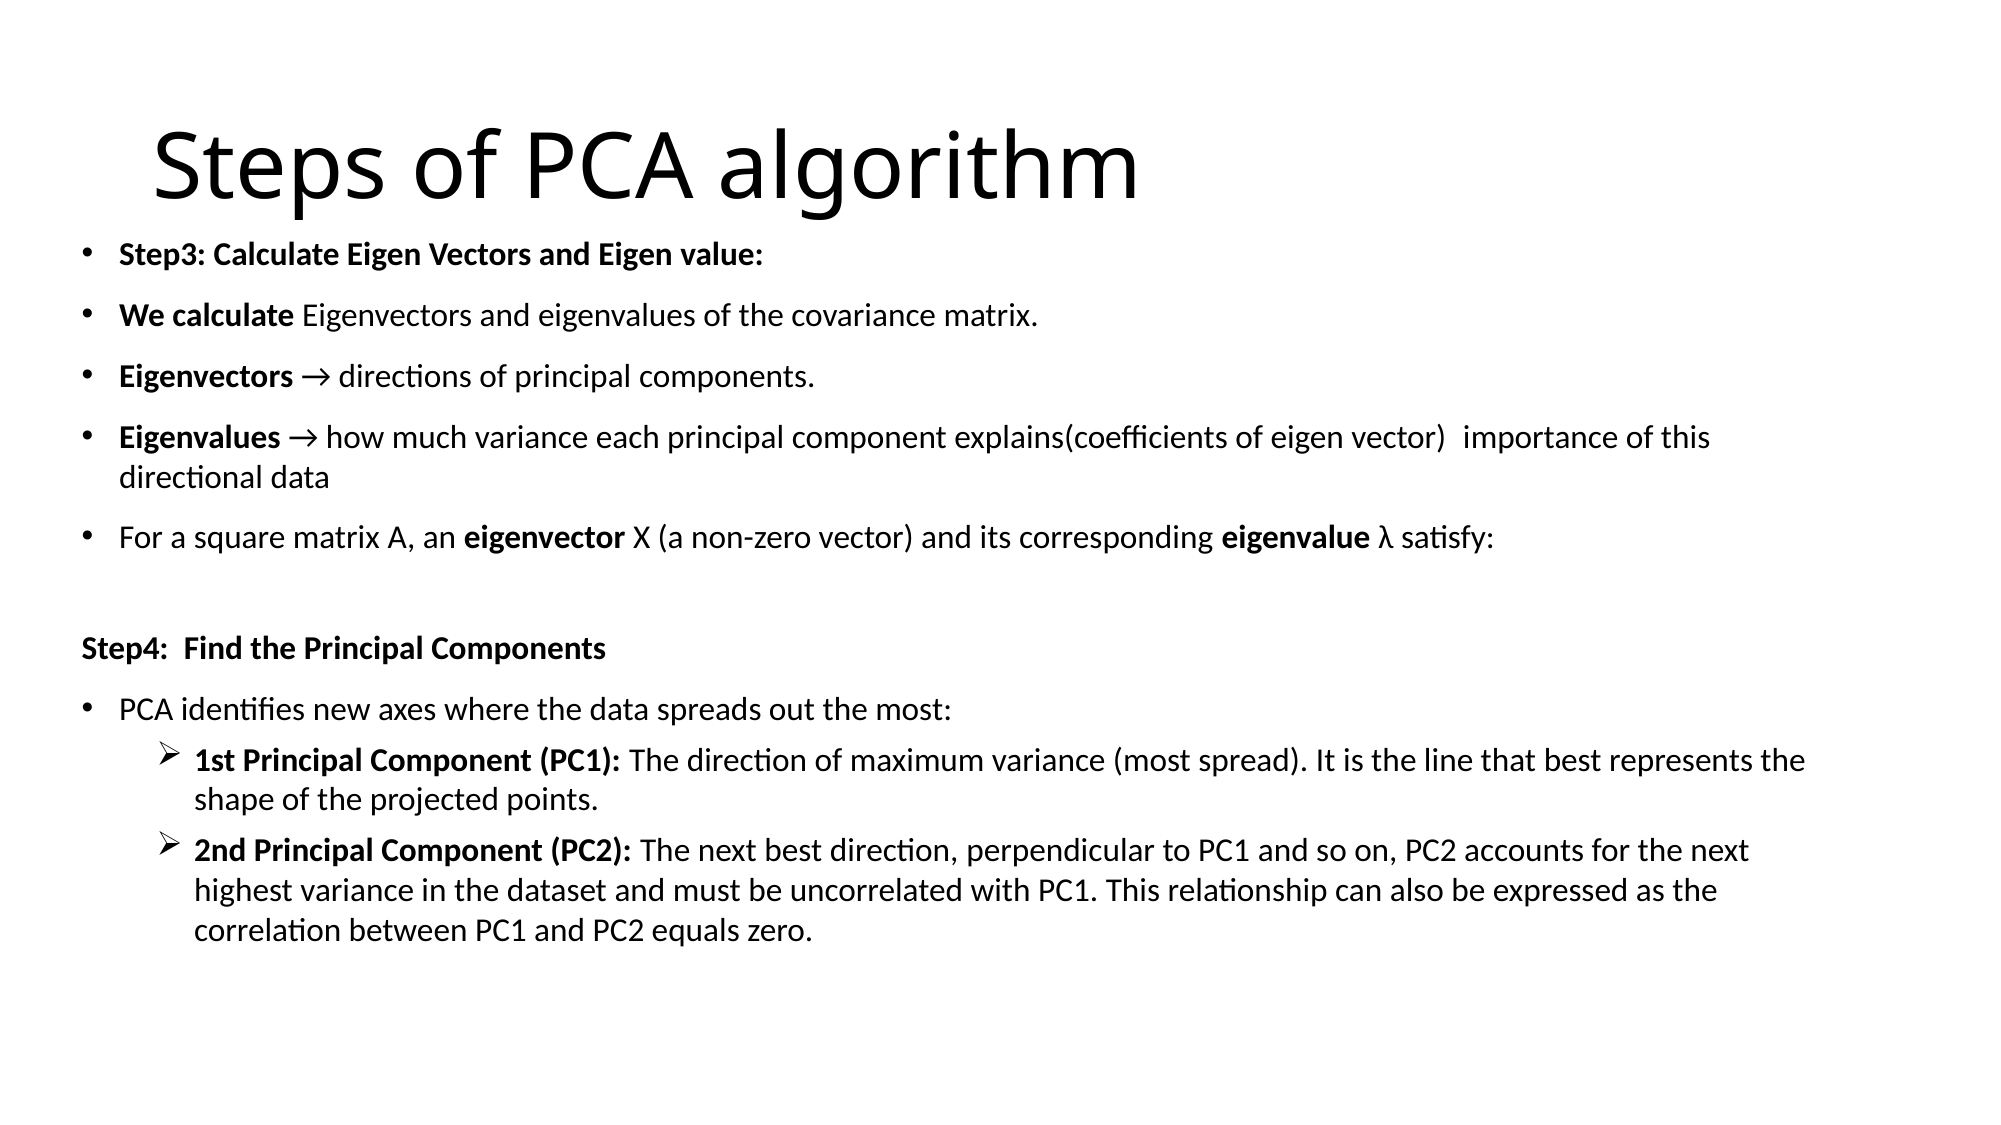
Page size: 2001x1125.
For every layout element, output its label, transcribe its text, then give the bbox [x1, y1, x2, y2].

title Steps of PCA algorithm [137, 59, 1863, 278]
